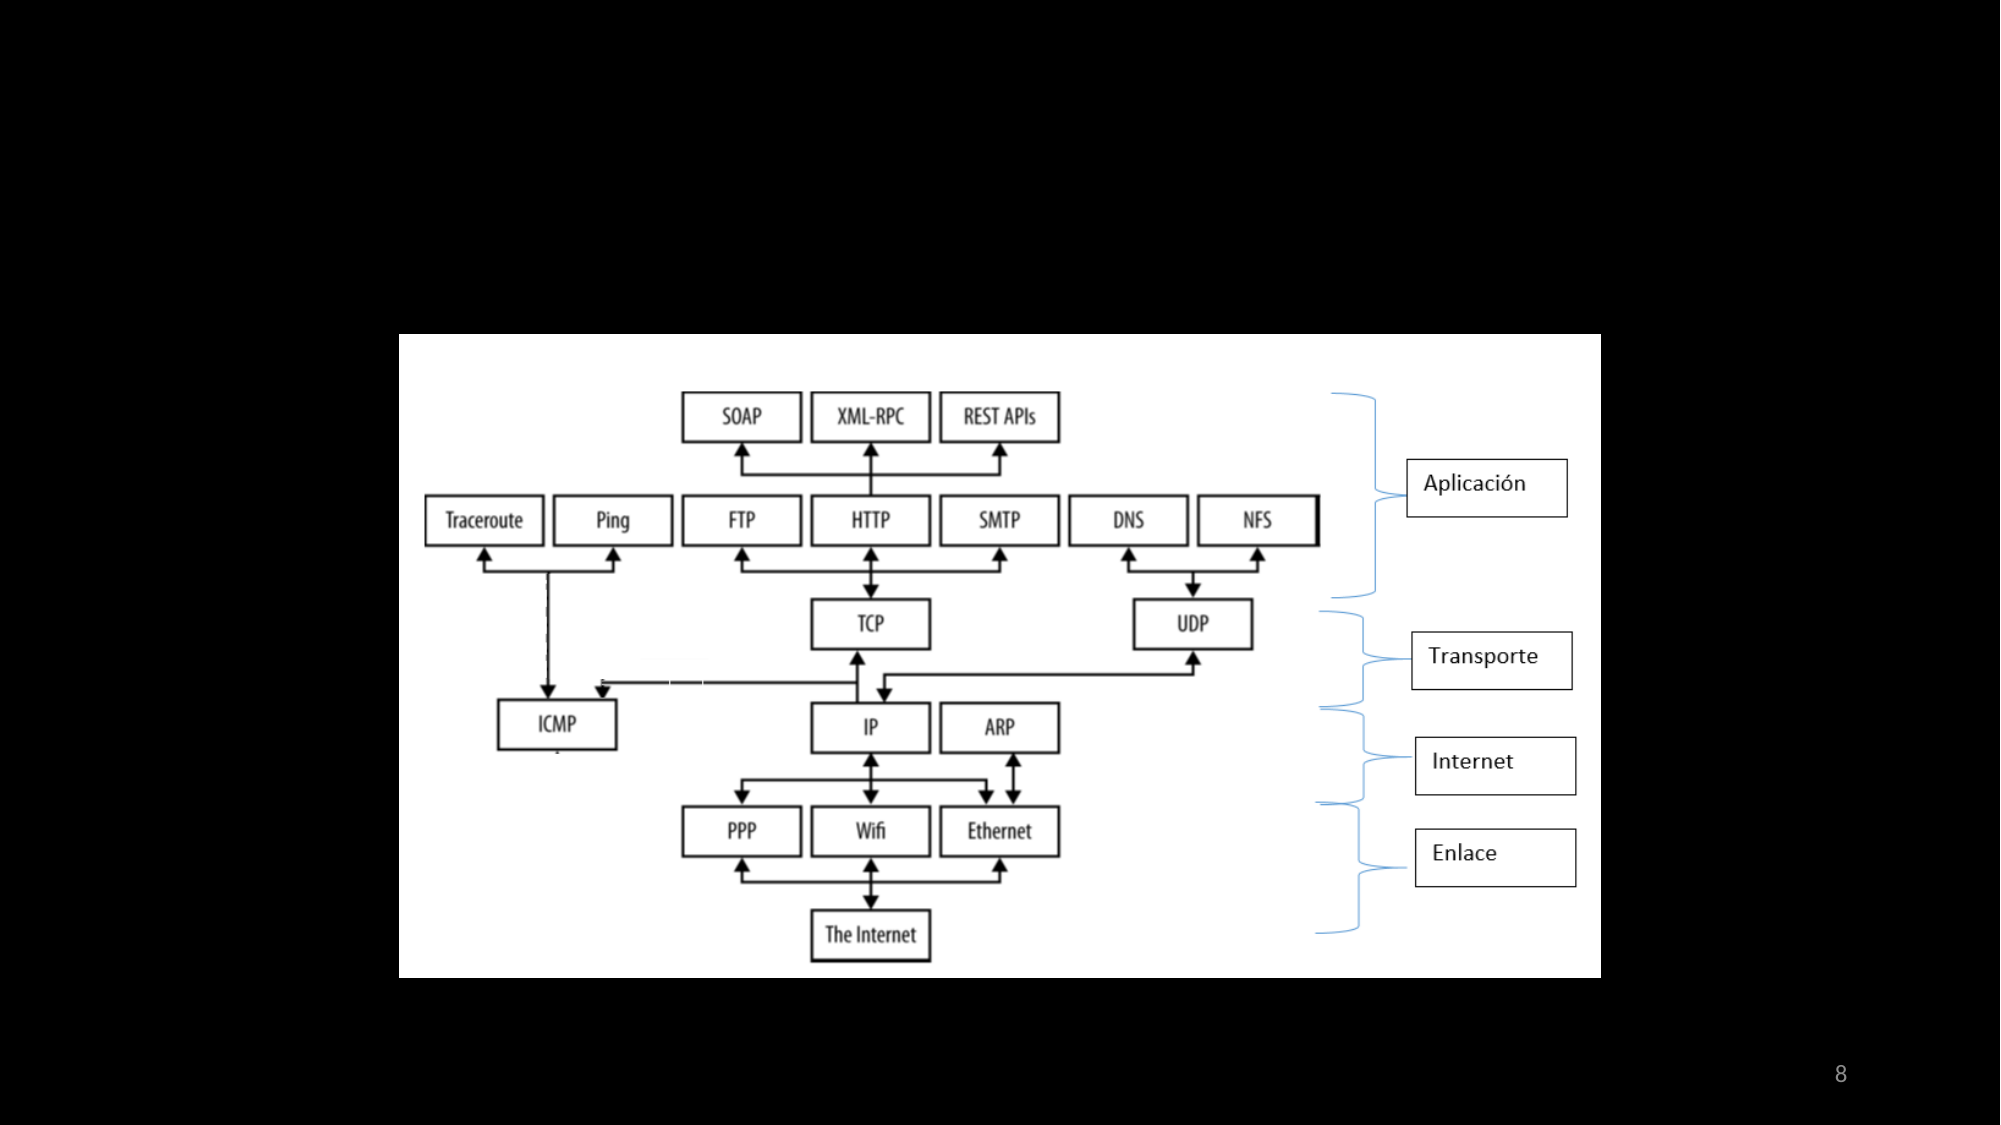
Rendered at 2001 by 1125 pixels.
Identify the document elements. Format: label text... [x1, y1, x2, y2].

picture [399, 334, 1601, 978]
slide_number 8 [1412, 1042, 1863, 1103]
